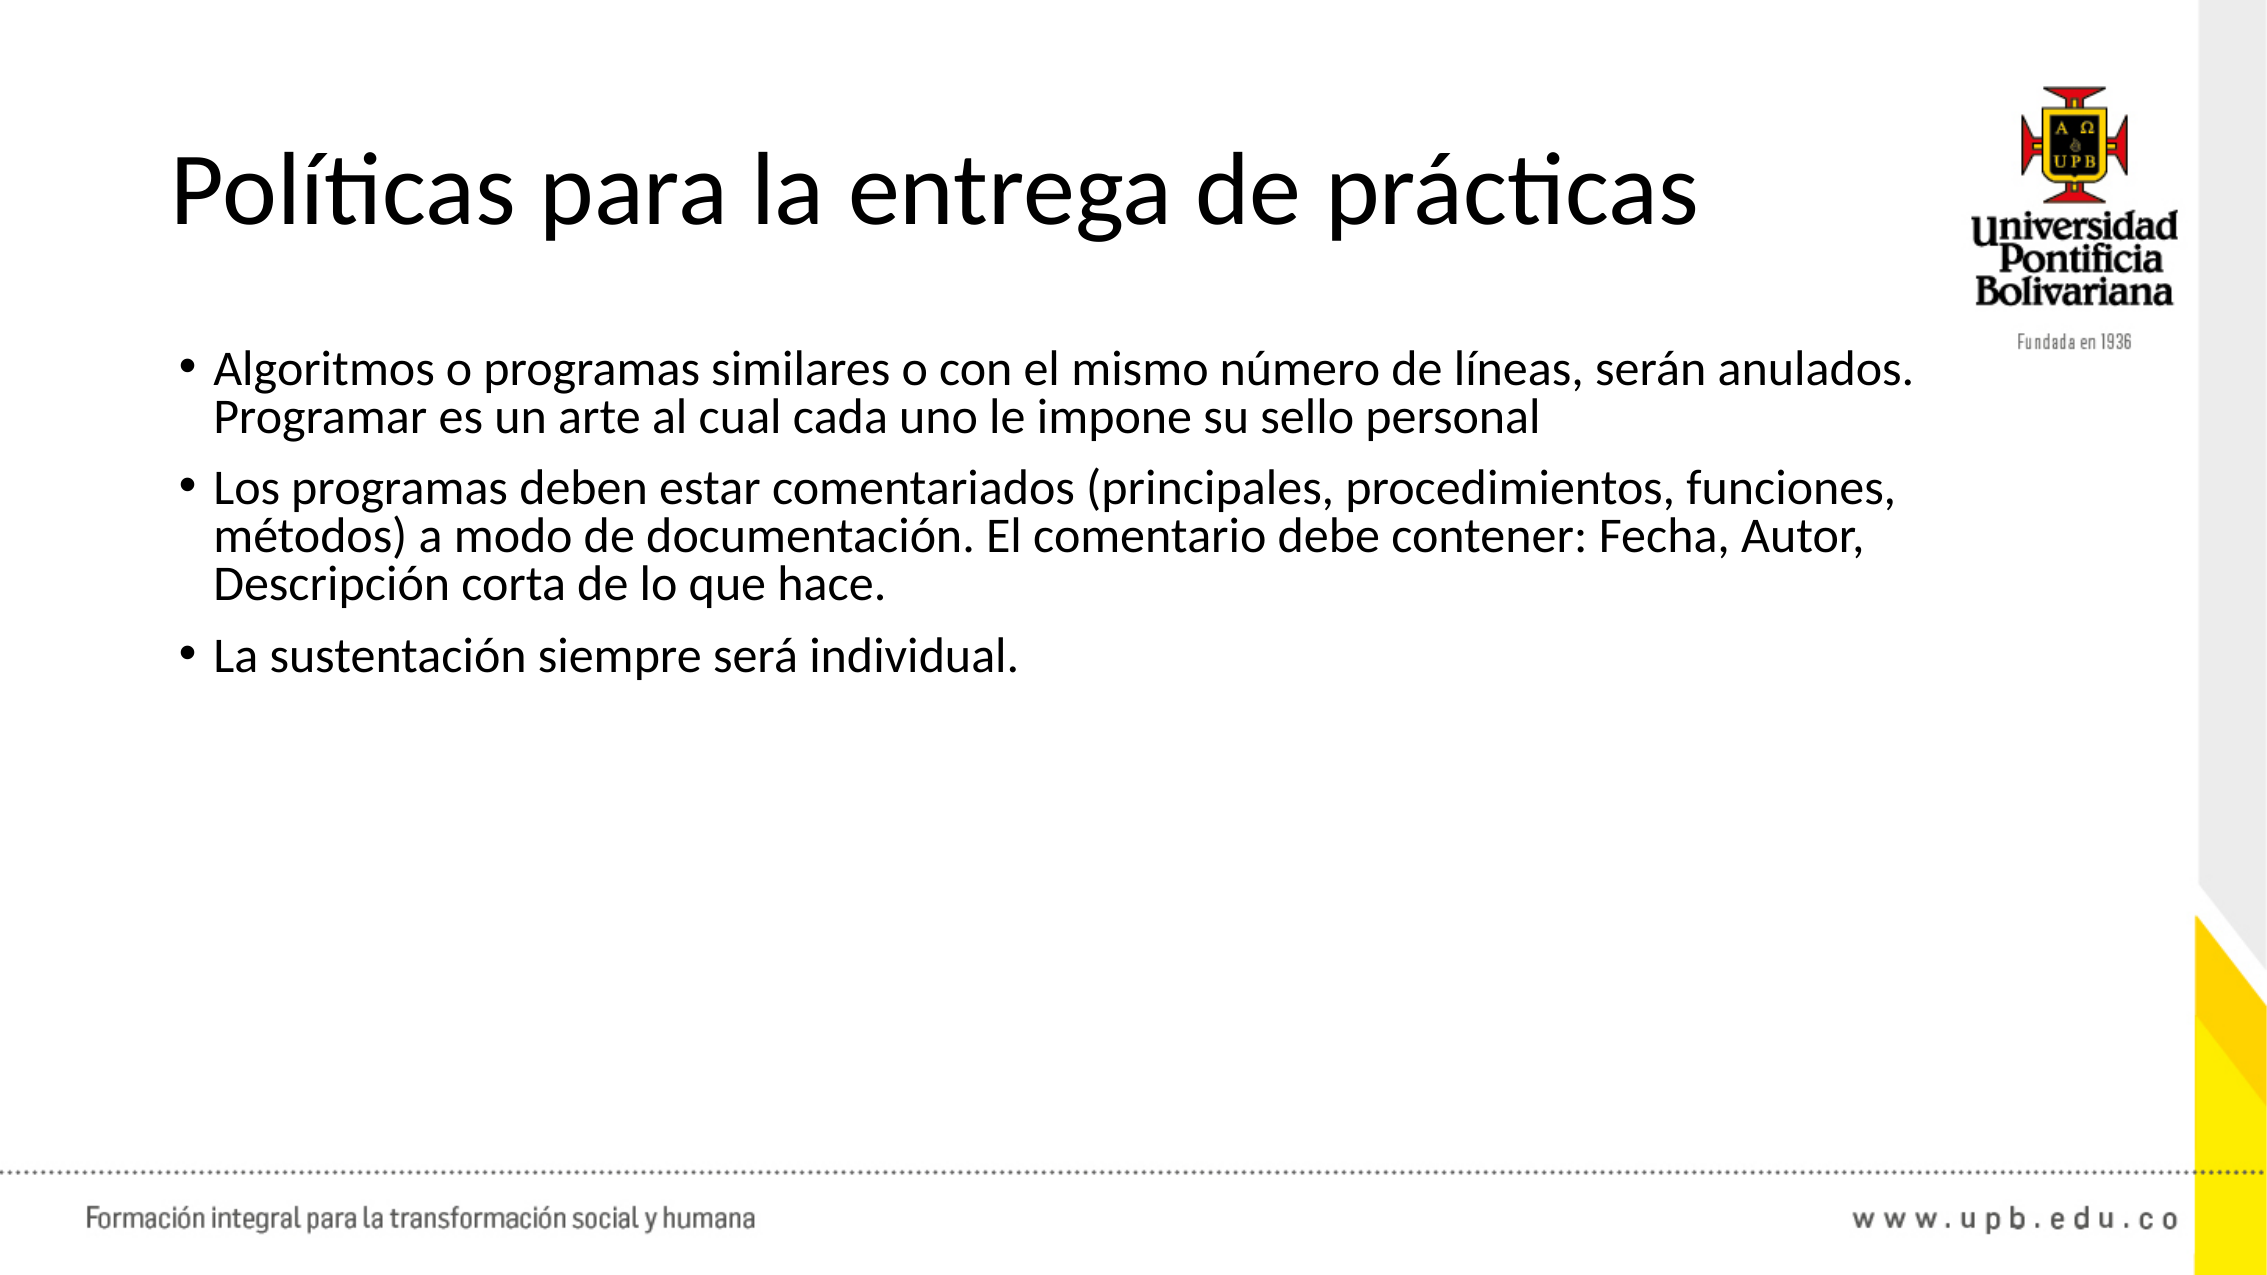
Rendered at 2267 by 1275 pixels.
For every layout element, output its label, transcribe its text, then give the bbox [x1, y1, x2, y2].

title Políticas para la entrega de prácticas [155, 67, 1785, 315]
picture [0, 0, 2267, 1275]
list Algoritmos o programas similares o con el mismo número de líneas, serán anulados. Programar es un arte al cual cada uno le impone su sello personal Los programas deben estar comentariados (principales, procedimientos, funciones, métodos) a modo de documentación. El comentario debe contener: Fecha, Autor, Descripción corta de lo que hace. La sustentación siempre será individual. [155, 339, 2111, 1149]
